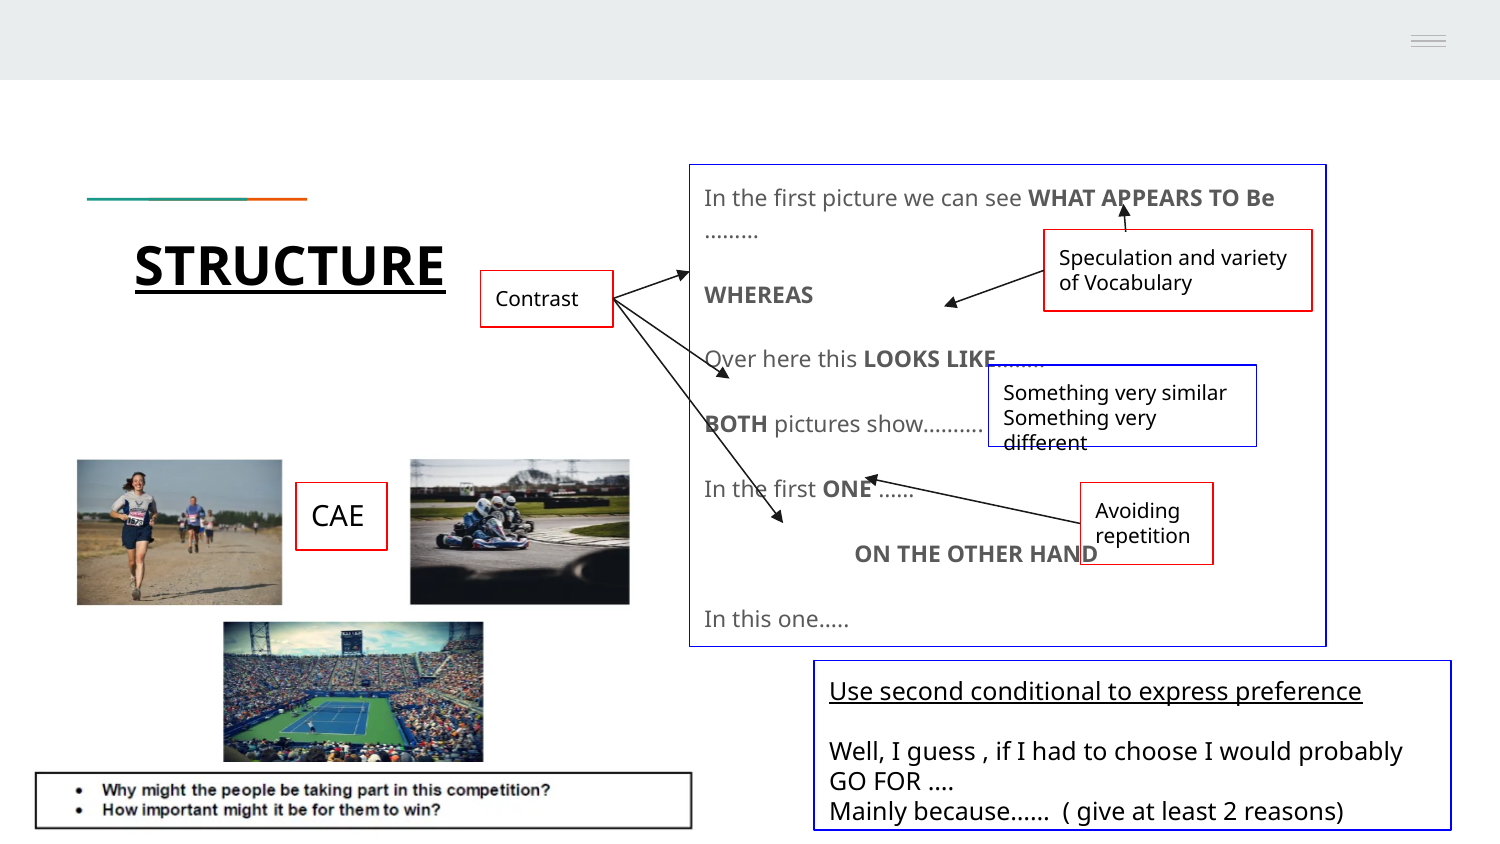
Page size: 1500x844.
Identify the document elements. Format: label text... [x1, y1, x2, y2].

text_box Avoiding repetition [1080, 482, 1213, 565]
text_box Use second conditional to express preference Well, I guess , if I had to choose I would probably GO FOR …. Mainly because…… ( give at least 2 reasons) [814, 660, 1451, 831]
title STRUCTURE [119, 216, 580, 386]
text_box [943, 269, 1045, 307]
picture [30, 446, 712, 844]
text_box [612, 298, 784, 524]
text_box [864, 477, 1081, 524]
list In the first picture we can see WHAT APPEARS TO Be ……… WHEREAS Over here this LOOKS LIKE…….. BOTH pictures show………. In the first ONE …… ON THE OTHER HAND In this one….. [689, 164, 1327, 647]
text_box Something very similar Something very different [988, 364, 1257, 447]
text_box Speculation and variety of Vocabulary [1044, 229, 1313, 311]
text_box Contrast [480, 270, 611, 327]
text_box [612, 271, 691, 296]
